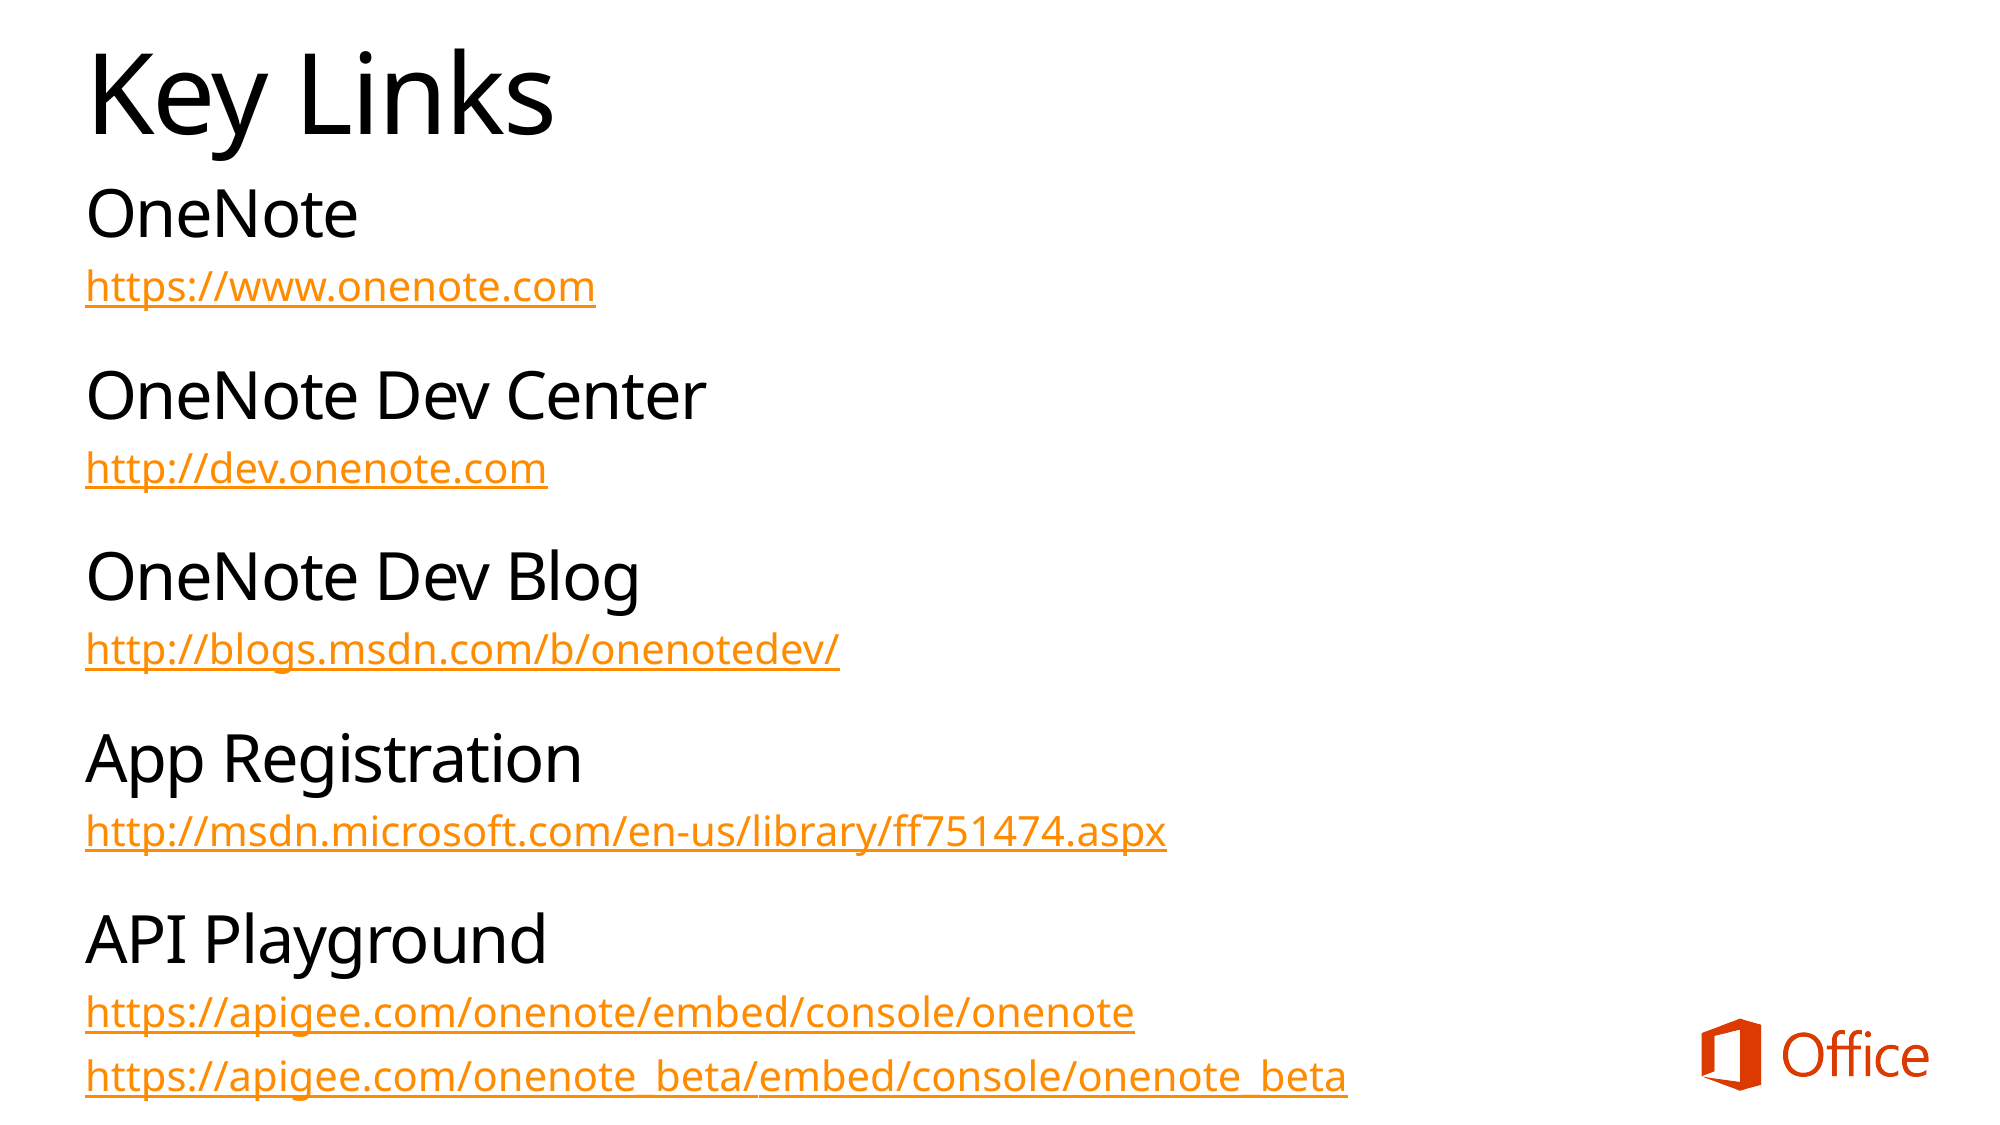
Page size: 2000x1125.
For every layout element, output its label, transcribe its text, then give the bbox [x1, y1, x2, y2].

title Key Links [85, 37, 1914, 161]
picture [1914, 987, 1960, 1122]
list OneNote https://www.onenote.com OneNote Dev Center http://dev.onenote.com OneNote Dev Blog http://blogs.msdn.com/b/onenotedev/ App Registration http://msdn.microsoft.com/en-us/library/ff751474.aspx API Playground https://apigee.com/onenote/embed/console/onenote https://apigee.com/onenote_beta/embed/console/onenote_beta [85, 180, 1914, 1125]
